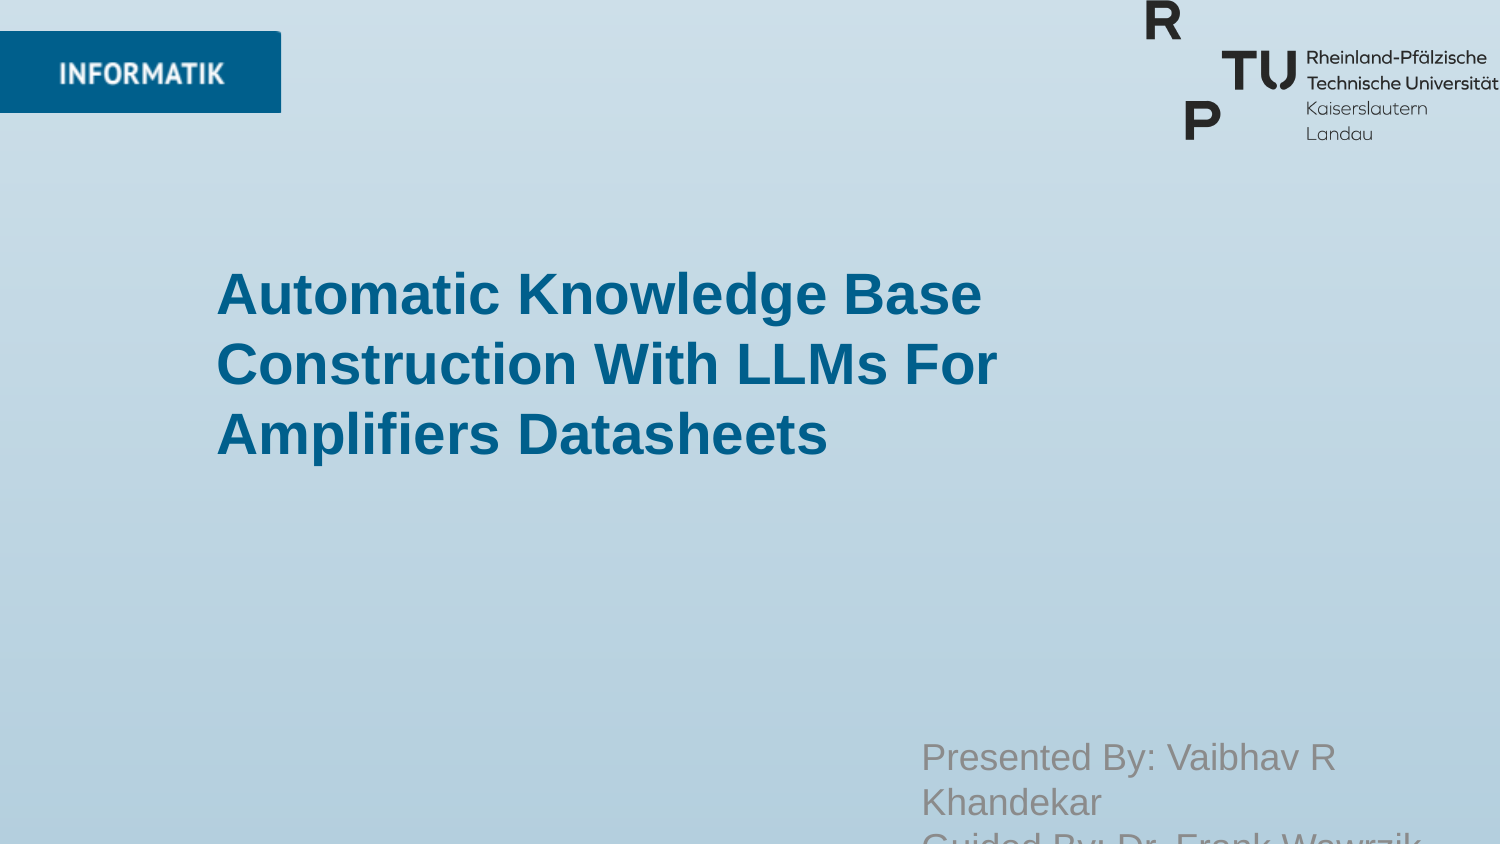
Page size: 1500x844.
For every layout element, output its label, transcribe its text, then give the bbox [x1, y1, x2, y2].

subtitle Presented By: Vaibhav R Khandekar Guided By: Dr. Frank Wawrzik [906, 725, 1490, 835]
title Automatic Knowledge Base Construction With LLMs For Amplifiers Datasheets [201, 249, 1299, 390]
picture [1144, 0, 1500, 142]
